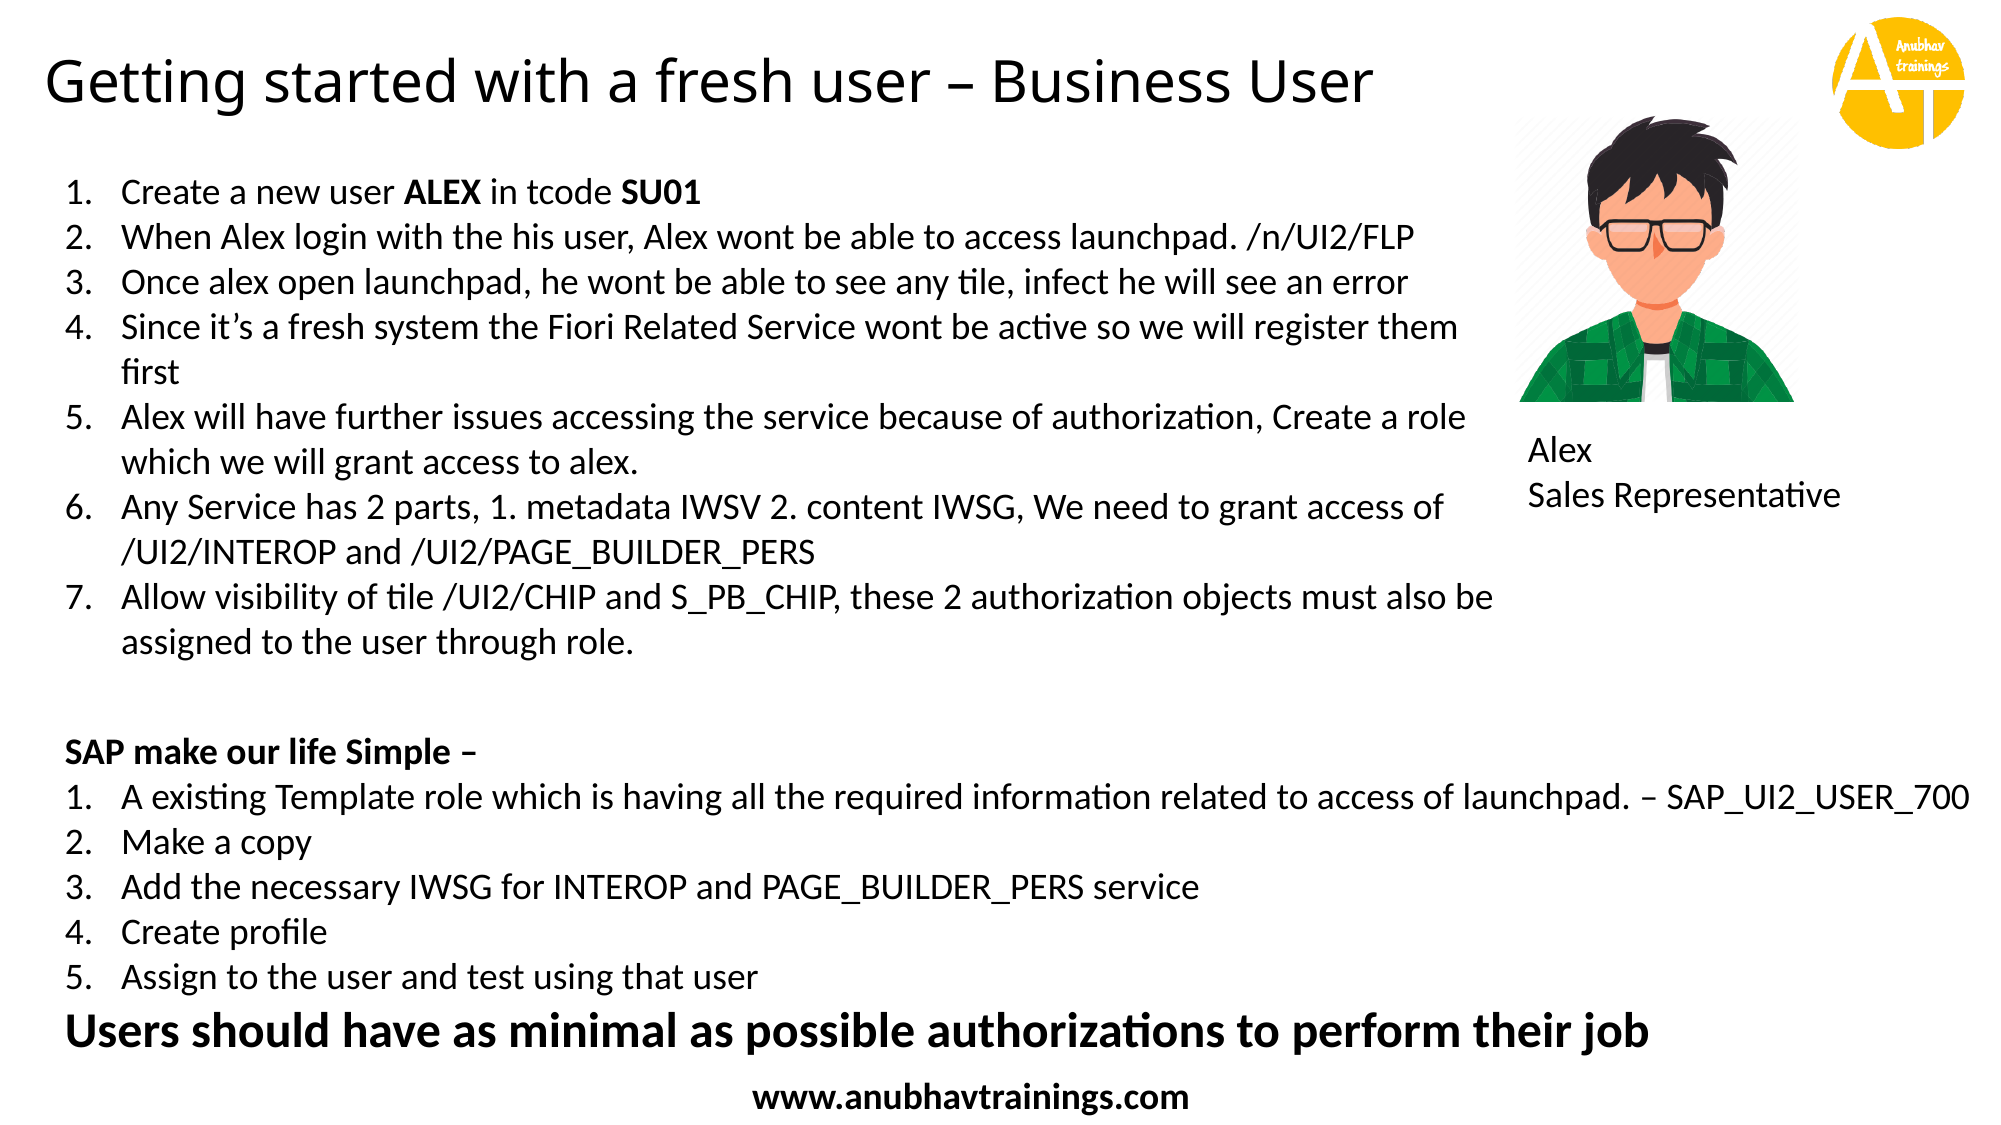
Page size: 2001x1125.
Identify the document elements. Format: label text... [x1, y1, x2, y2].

text_box SAP make our life Simple – A existing Template role which is having all the required information related to access of launchpad. – SAP_UI2_USER_700 Make a copy Add the necessary IWSG for INTEROP and PAGE_BUILDER_PERS service Create profile Assign to the user and test using that user Users should have as minimal as possible authorizations to perform their job [49, 719, 2000, 1065]
picture [1513, 115, 1800, 402]
picture [1819, 8, 1972, 160]
text_box Create a new user ALEX in tcode SU01 When Alex login with the his user, Alex wont be able to access launchpad. /n/UI2/FLP Once alex open launchpad, he wont be able to see any tile, infect he will see an error Since it’s a fresh system the Fiori Related Service wont be active so we will register them first Alex will have further issues accessing the service because of authorization, Create a role which we will grant access to alex. Any Service has 2 parts, 1. metadata IWSV 2. content IWSG, We need to grant access of /UI2/INTEROP and /UI2/PAGE_BUILDER_PERS Allow visibility of tile /UI2/CHIP and S_PB_CHIP, these 2 authorization objects must also be assigned to the user through role. [49, 159, 1514, 669]
text_box Getting started with a fresh user – Business User [24, 21, 1819, 138]
text_box Alex Sales Representative [1513, 418, 1917, 523]
text_box www.anubhavtrainings.com [737, 1065, 1320, 1125]
